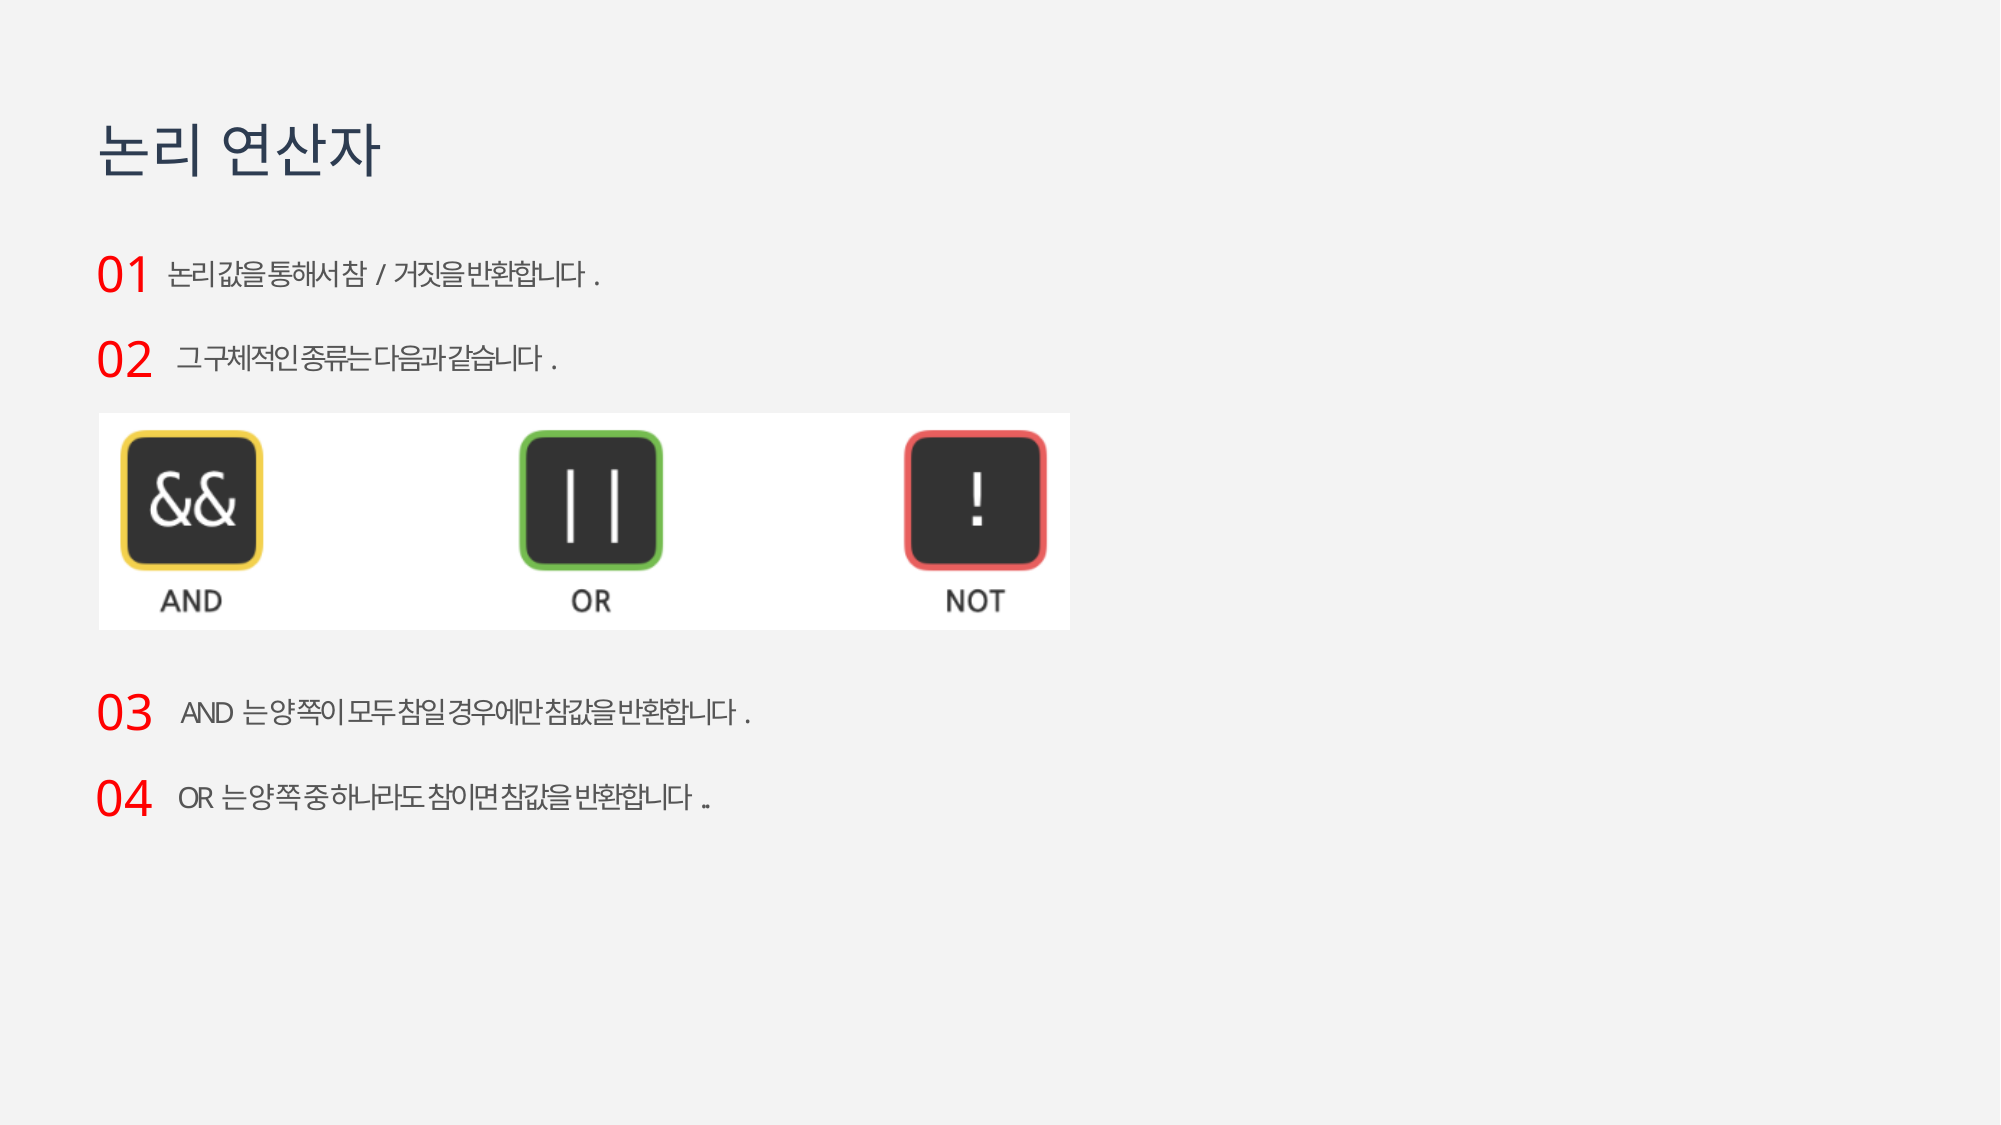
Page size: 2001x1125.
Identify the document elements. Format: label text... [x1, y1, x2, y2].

text_box 논리 연산자 [82, 107, 893, 192]
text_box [99, 234, 1239, 311]
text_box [99, 672, 1239, 749]
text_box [98, 757, 1238, 834]
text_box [99, 319, 1239, 396]
picture [99, 413, 1070, 630]
